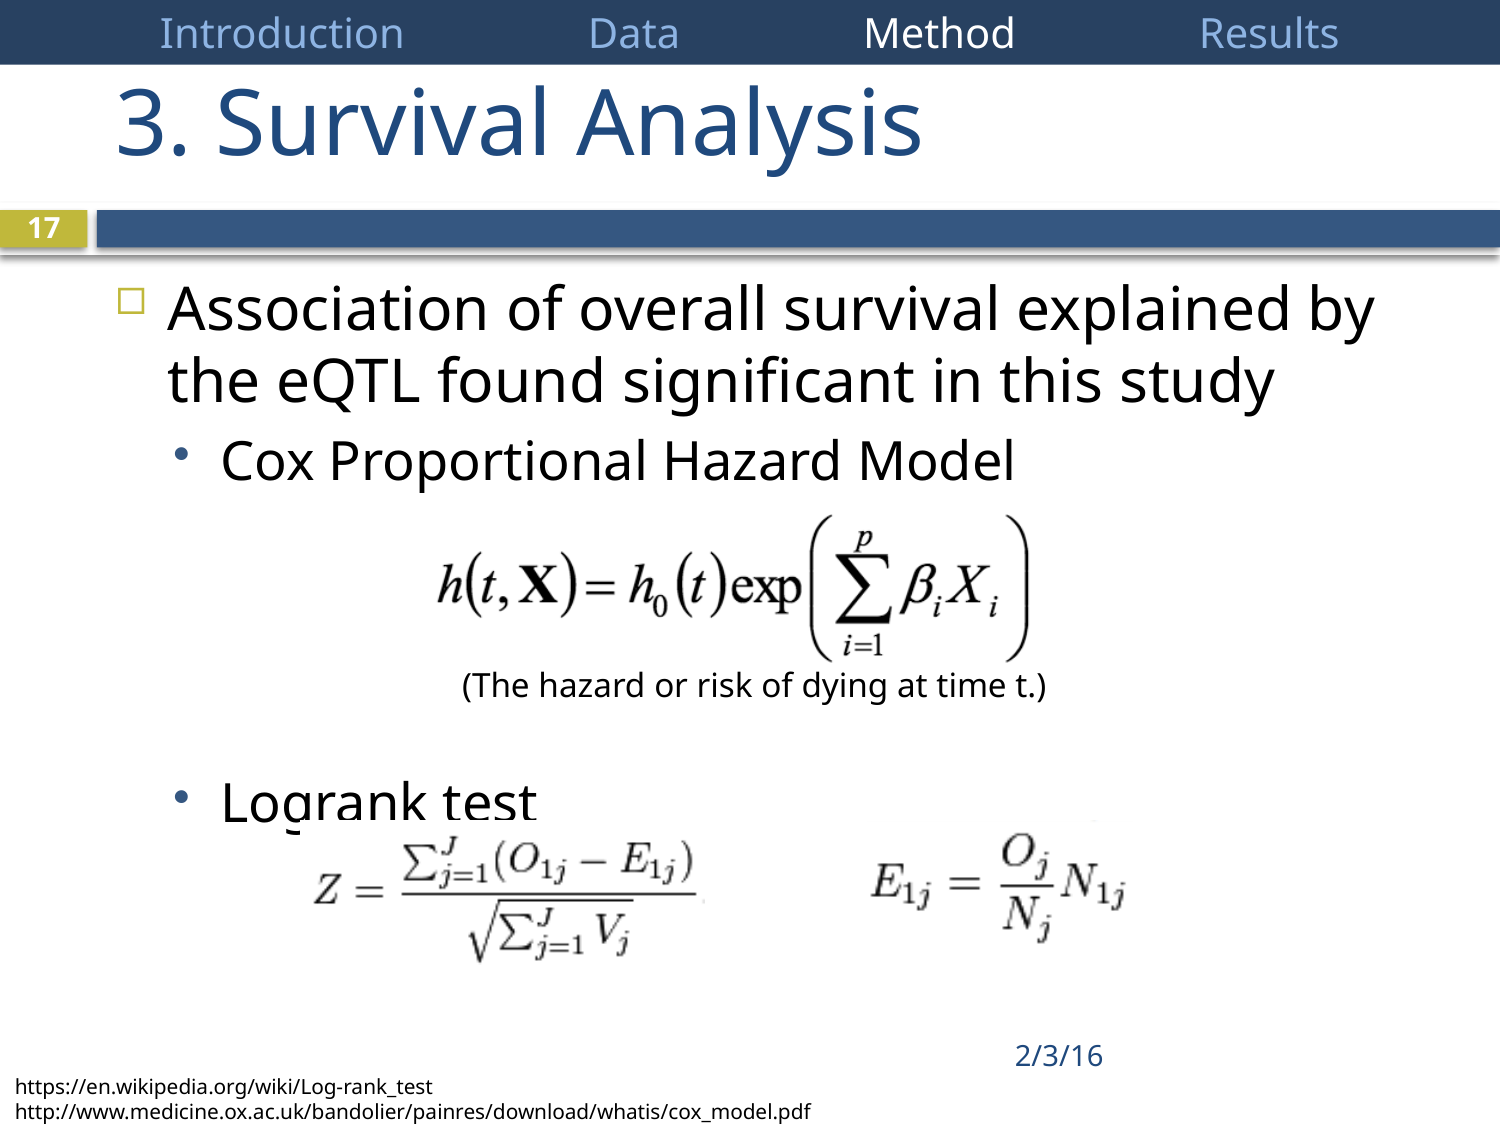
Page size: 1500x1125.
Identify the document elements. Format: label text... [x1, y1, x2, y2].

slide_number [999, 1025, 1438, 1066]
text_box (The hazard or risk of dying at time t.) [447, 657, 1106, 762]
title 3. Survival Analysis [100, 65, 1438, 200]
text_box https://en.wikipedia.org/wiki/Log-rank_test http://www.medicine.ox.ac.uk/bandolier/painres/download/whatis/cox_model.pdf [0, 1066, 1500, 1125]
slide_number 16 [0, 208, 88, 249]
text_box Introduction Data Method Results [0, 0, 1500, 65]
picture [299, 820, 705, 986]
list Association of overall survival explained by the eQTL found significant in this study Cox Proportional Hazard Model Logrank test [100, 262, 1438, 1000]
picture [866, 820, 1134, 946]
picture [414, 507, 1051, 670]
